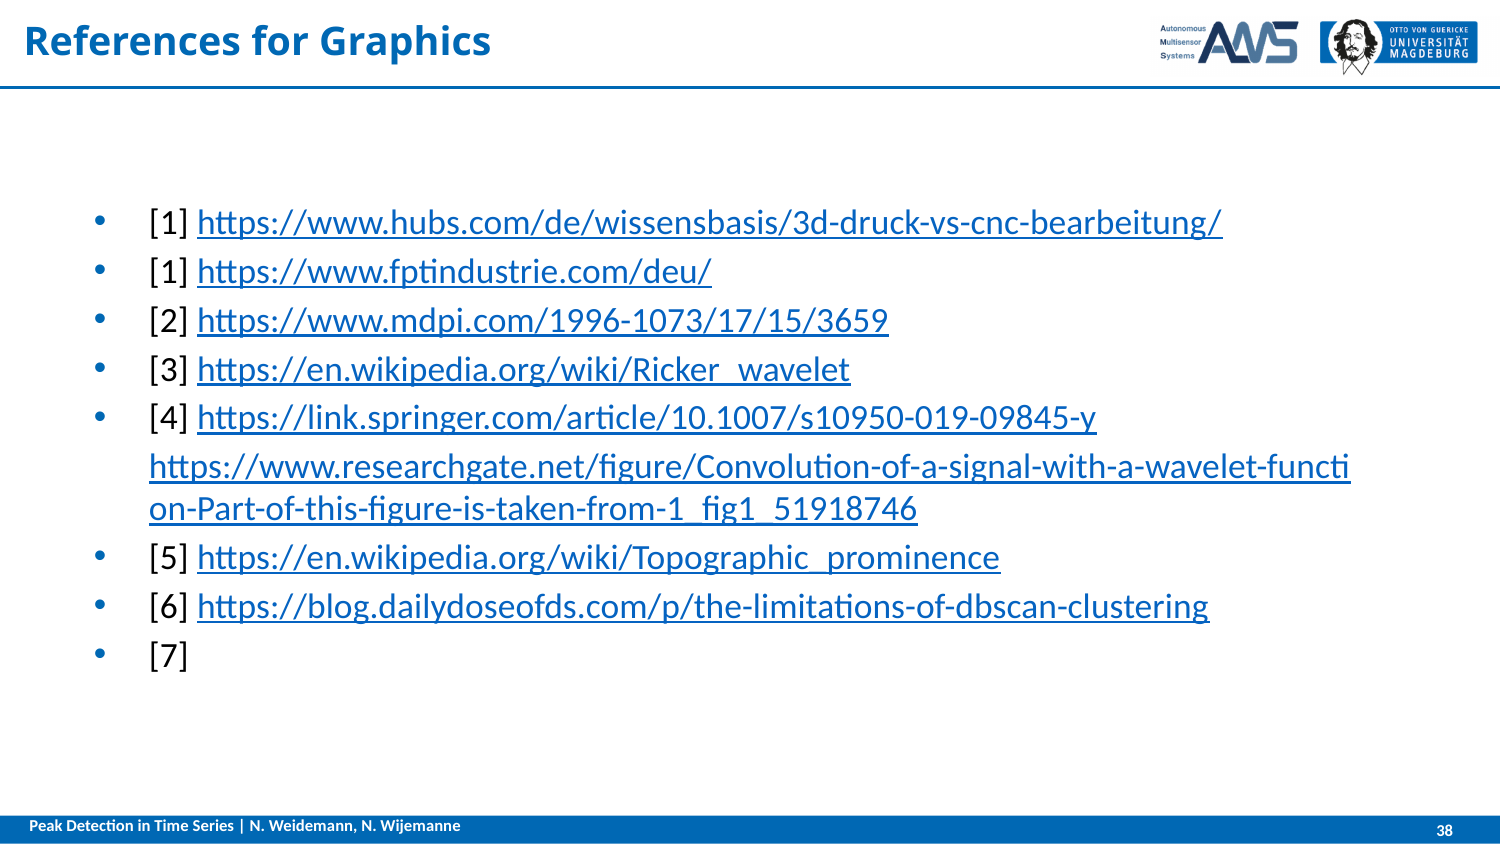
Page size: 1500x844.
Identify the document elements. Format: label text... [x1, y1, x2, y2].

list [1] https://www.hubs.com/de/wissensbasis/3d-druck-vs-cnc-bearbeitung/ [1] https://www.fptindustrie.com/deu/ [2] https://www.mdpi.com/1996-1073/17/15/3659 [3] https://en.wikipedia.org/wiki/Ricker_wavelet [4] https://link.springer.com/article/10.1007/s10950-019-09845-y https://www.researchgate.net/figure/Convolution-of-a-signal-with-a-wavelet-function-Part-of-this-figure-is-taken-from-1_fig1_51918746 [5] https://en.wikipedia.org/wiki/Topographic_prominence [6] https://blog.dailydoseofds.com/p/the-limitations-of-dbscan-clustering [7] [59, 184, 1377, 721]
title References for Graphics [0, 0, 943, 86]
slide_number 38 [1312, 815, 1454, 844]
text_box Peak Detection in Time Series | N. Weidemann, N. Wijemanne [14, 804, 666, 844]
picture [1150, 16, 1500, 77]
